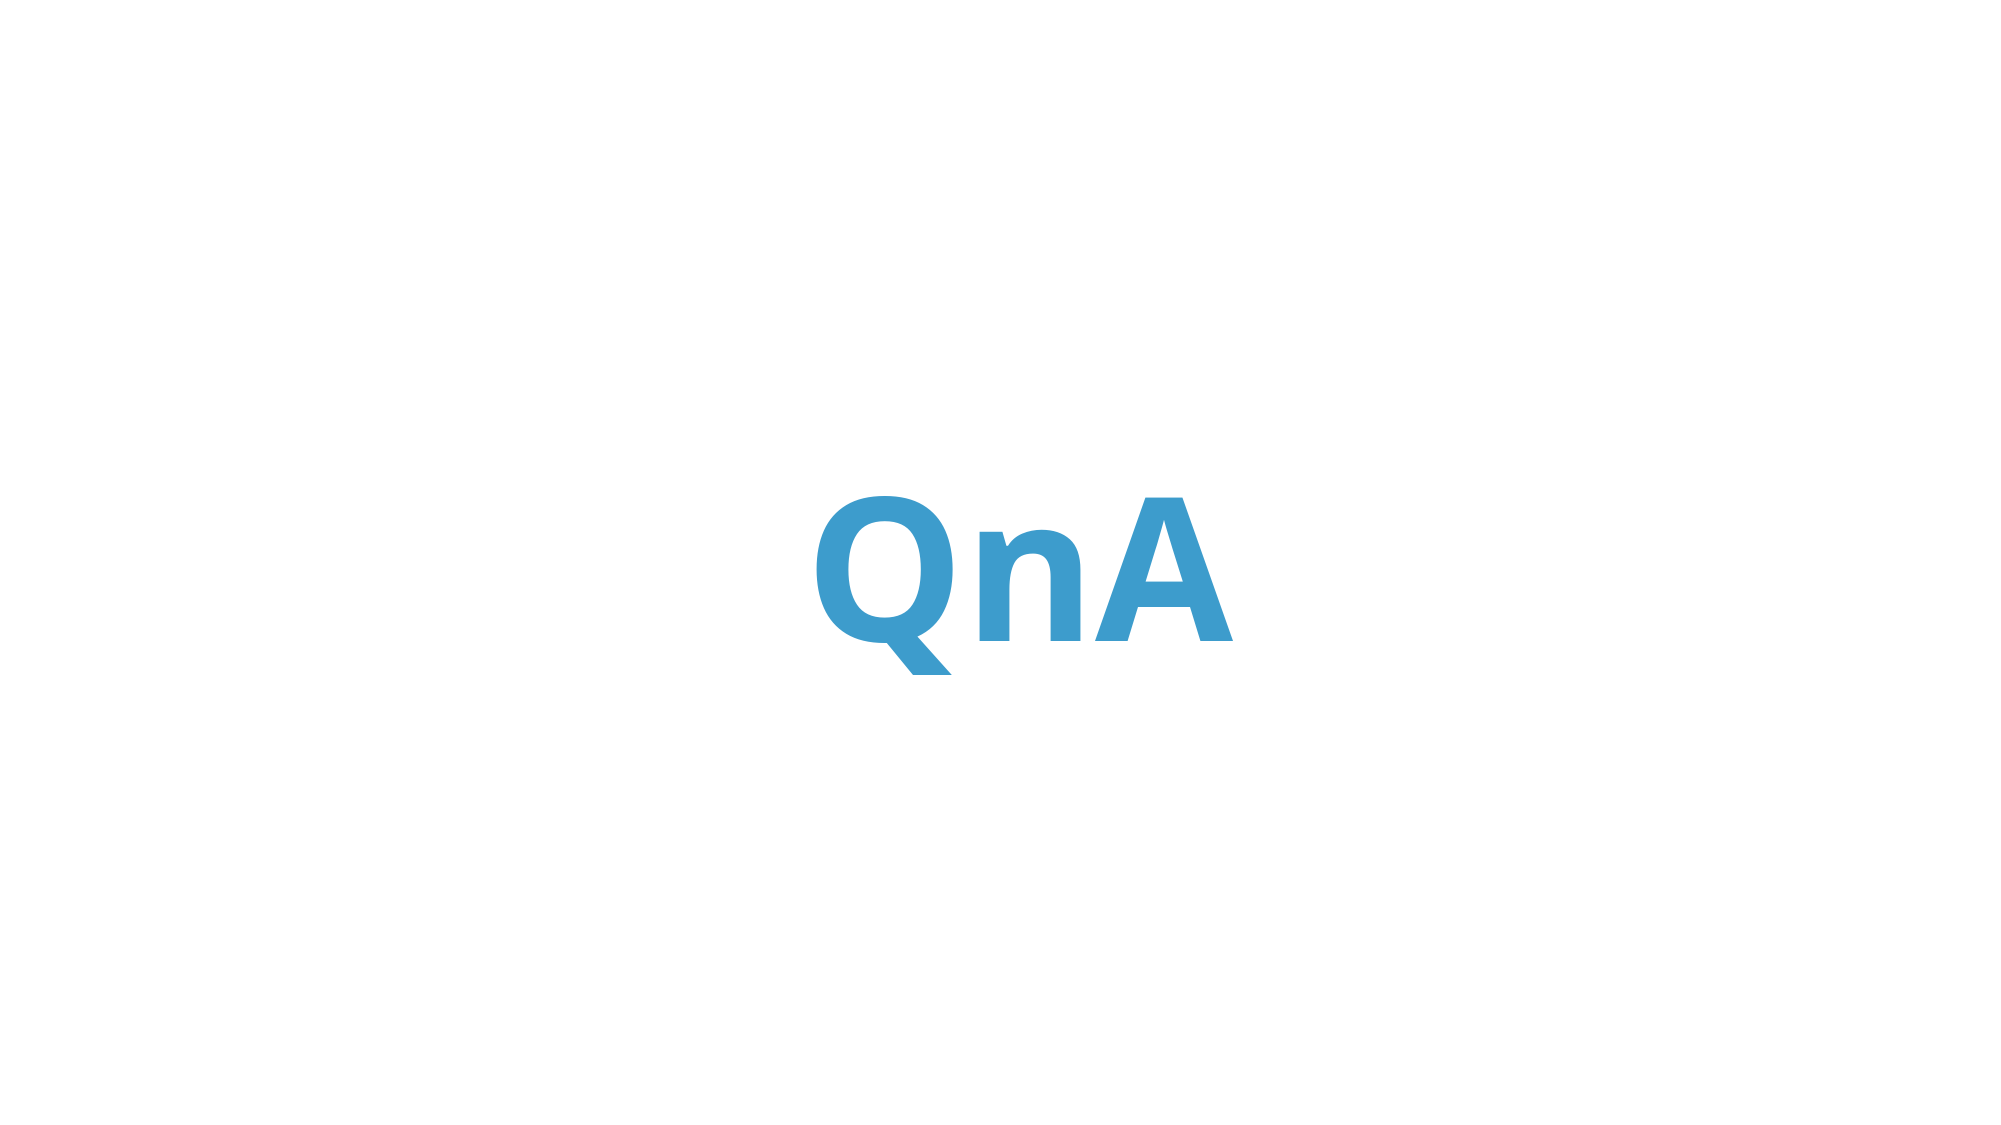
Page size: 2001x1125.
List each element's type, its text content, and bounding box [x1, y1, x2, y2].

text_box QnA [738, 433, 1375, 689]
